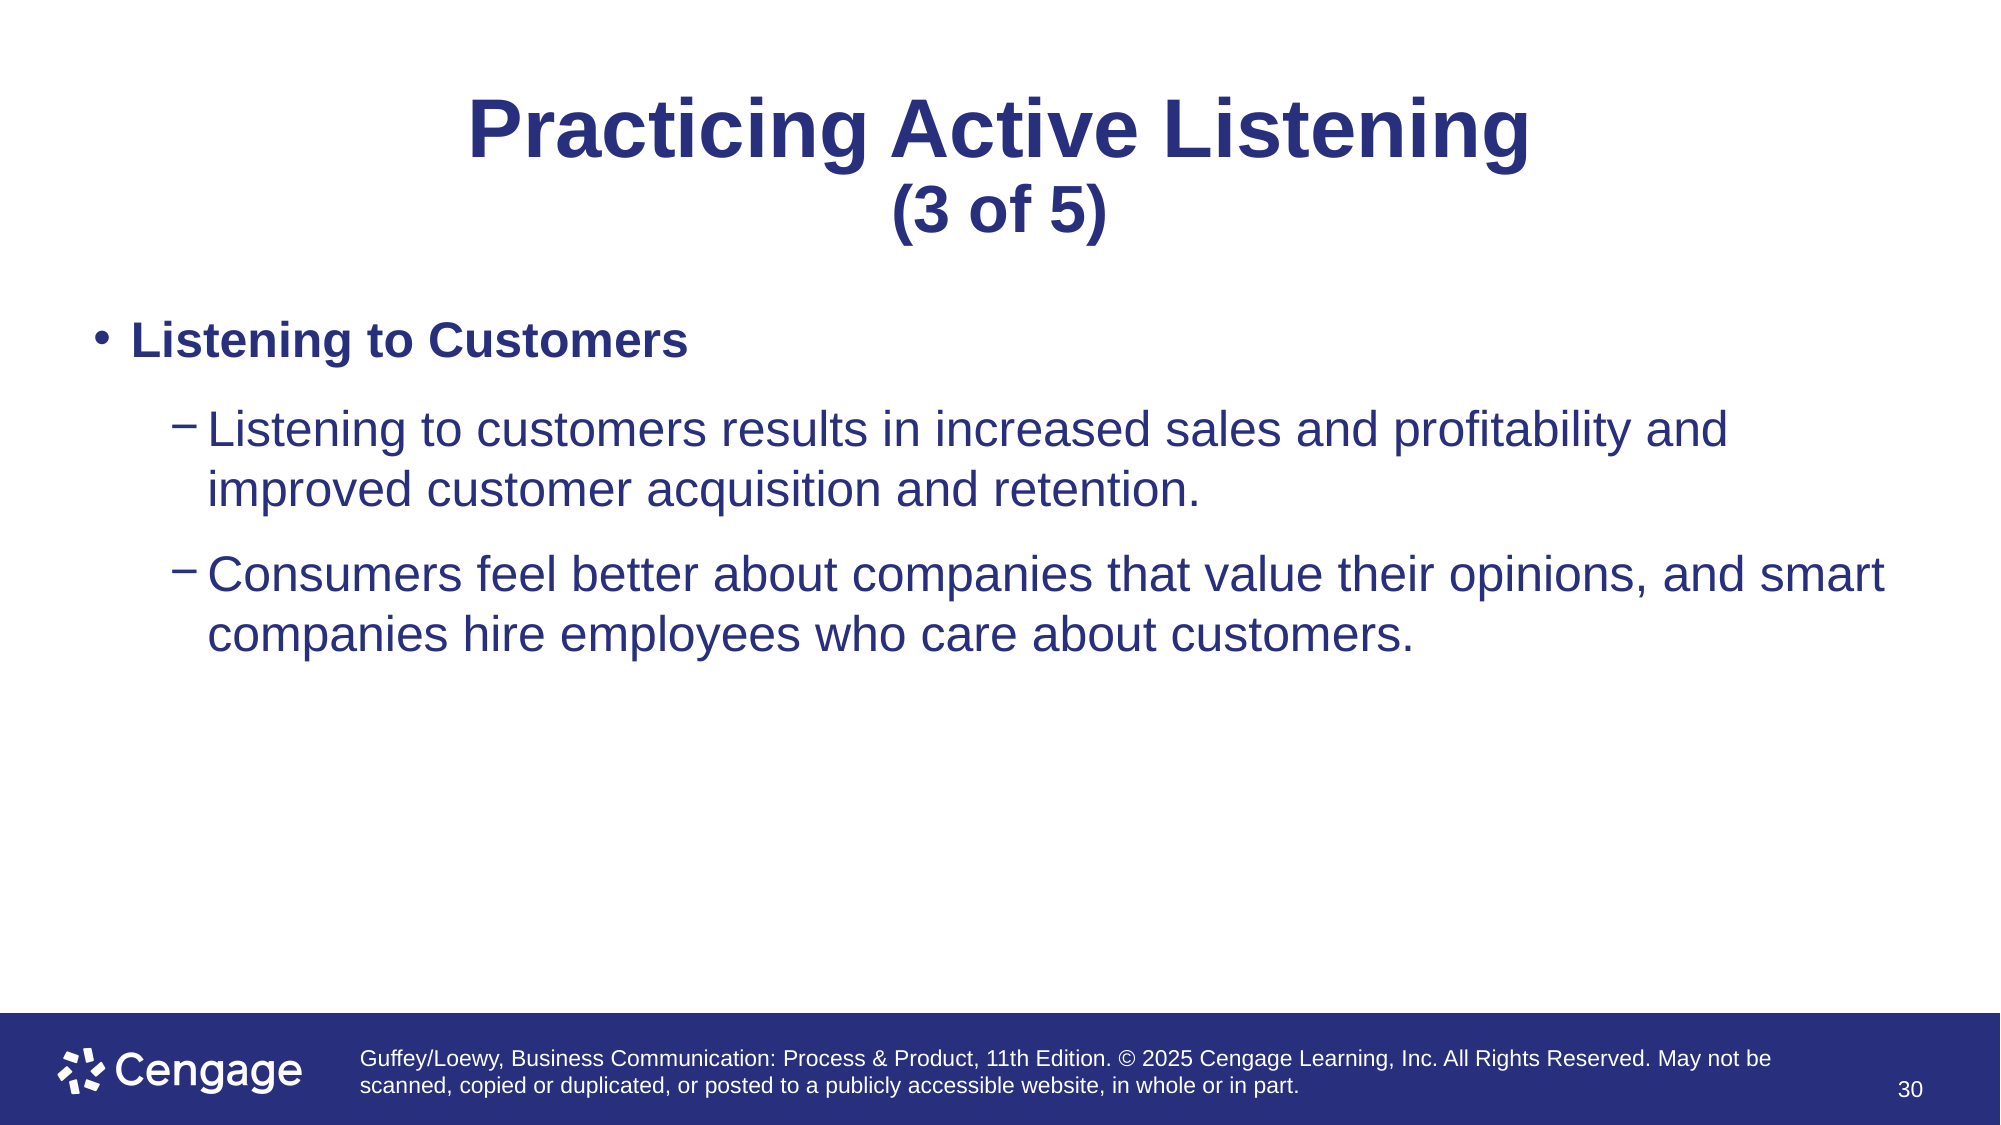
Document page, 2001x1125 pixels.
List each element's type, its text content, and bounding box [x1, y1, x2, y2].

picture [30, 1020, 329, 1122]
list Listening to Customers Listening to customers results in increased sales and profitability and improved customer acquisition and retention. Consumers feel better about companies that value their opinions, and smart companies hire employees who care about customers. [78, 299, 1923, 1014]
title Practicing Active Listening (3 of 5) [78, 77, 1923, 278]
